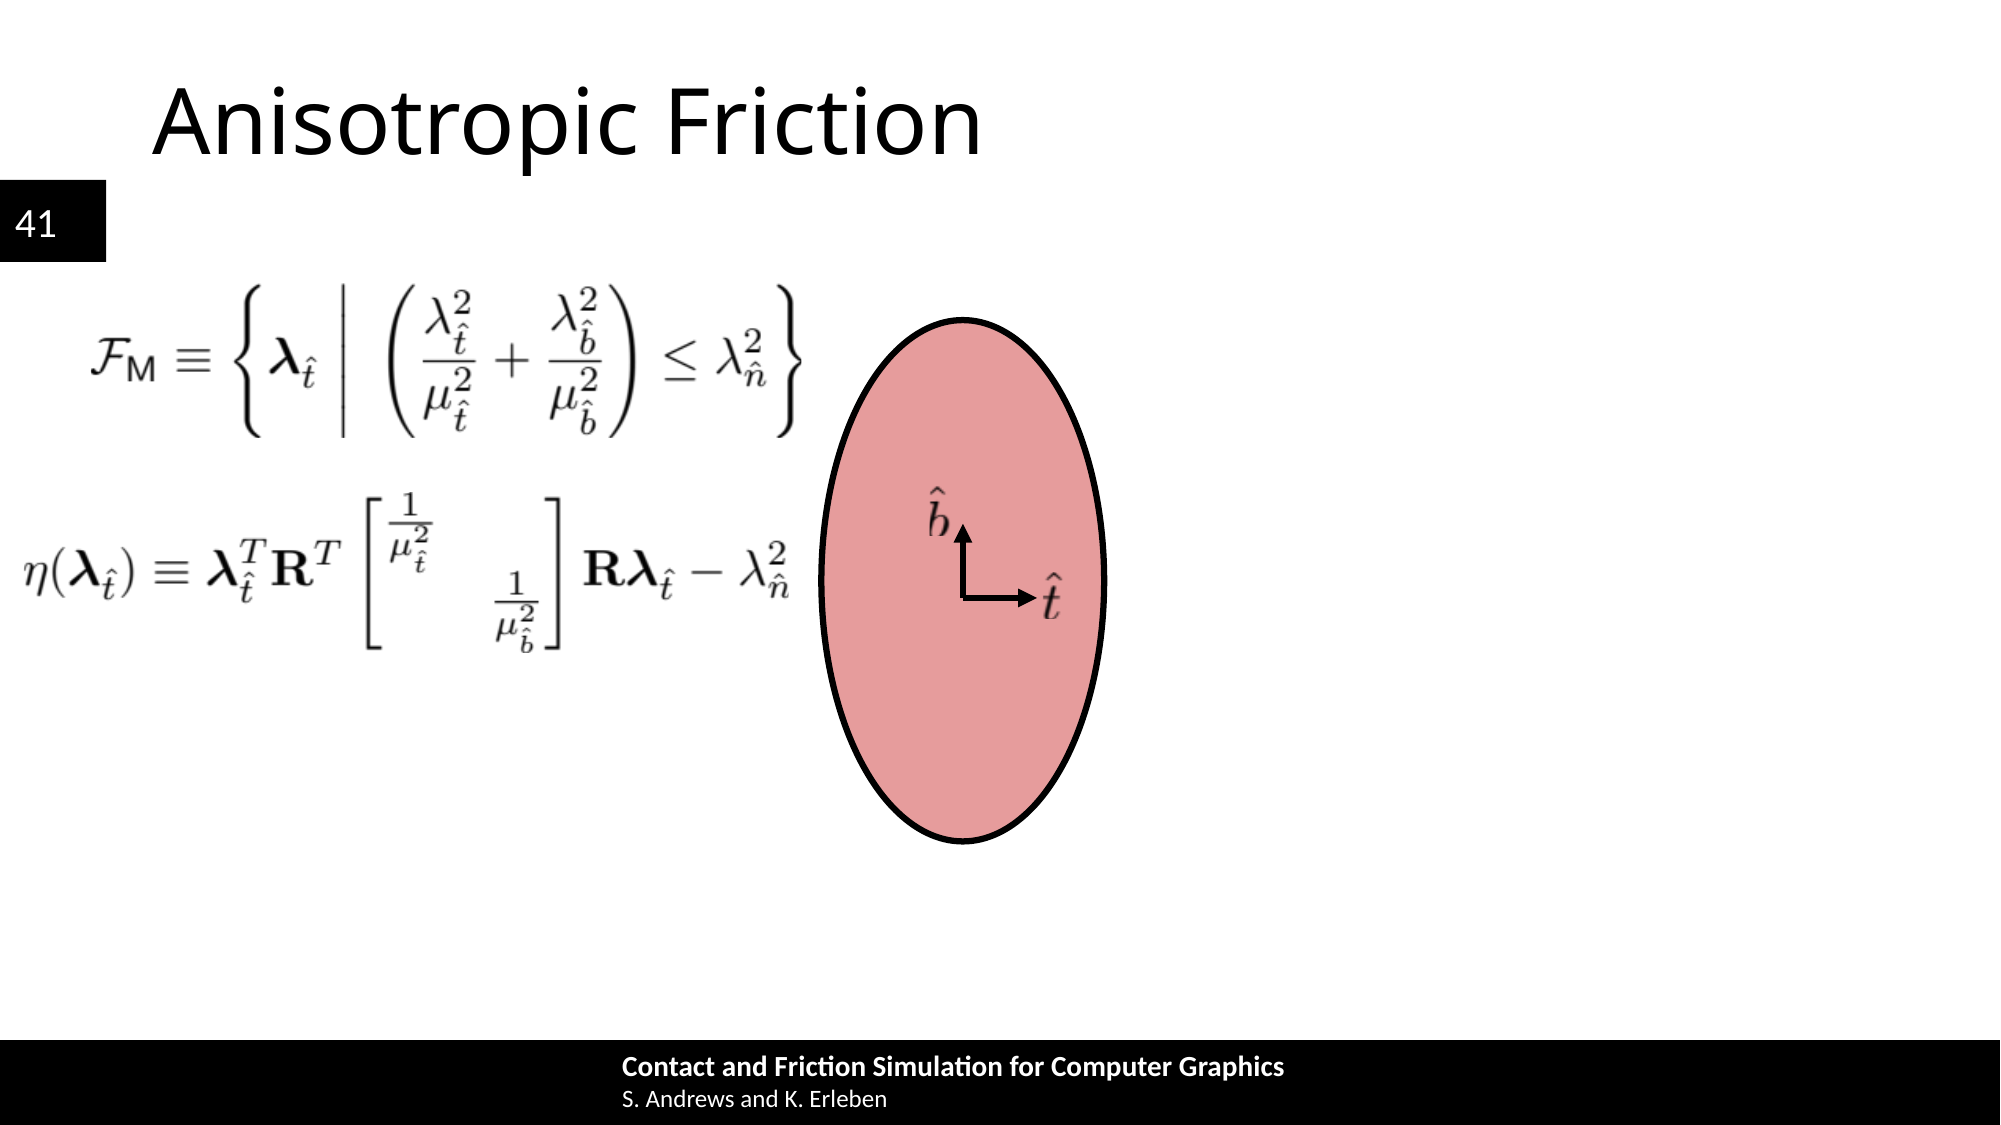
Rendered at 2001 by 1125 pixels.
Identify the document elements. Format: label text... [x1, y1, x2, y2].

title Anisotropic Friction [137, 59, 1863, 190]
picture [90, 283, 802, 438]
picture [23, 492, 789, 653]
text_box [820, 319, 1106, 843]
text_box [929, 484, 1064, 619]
